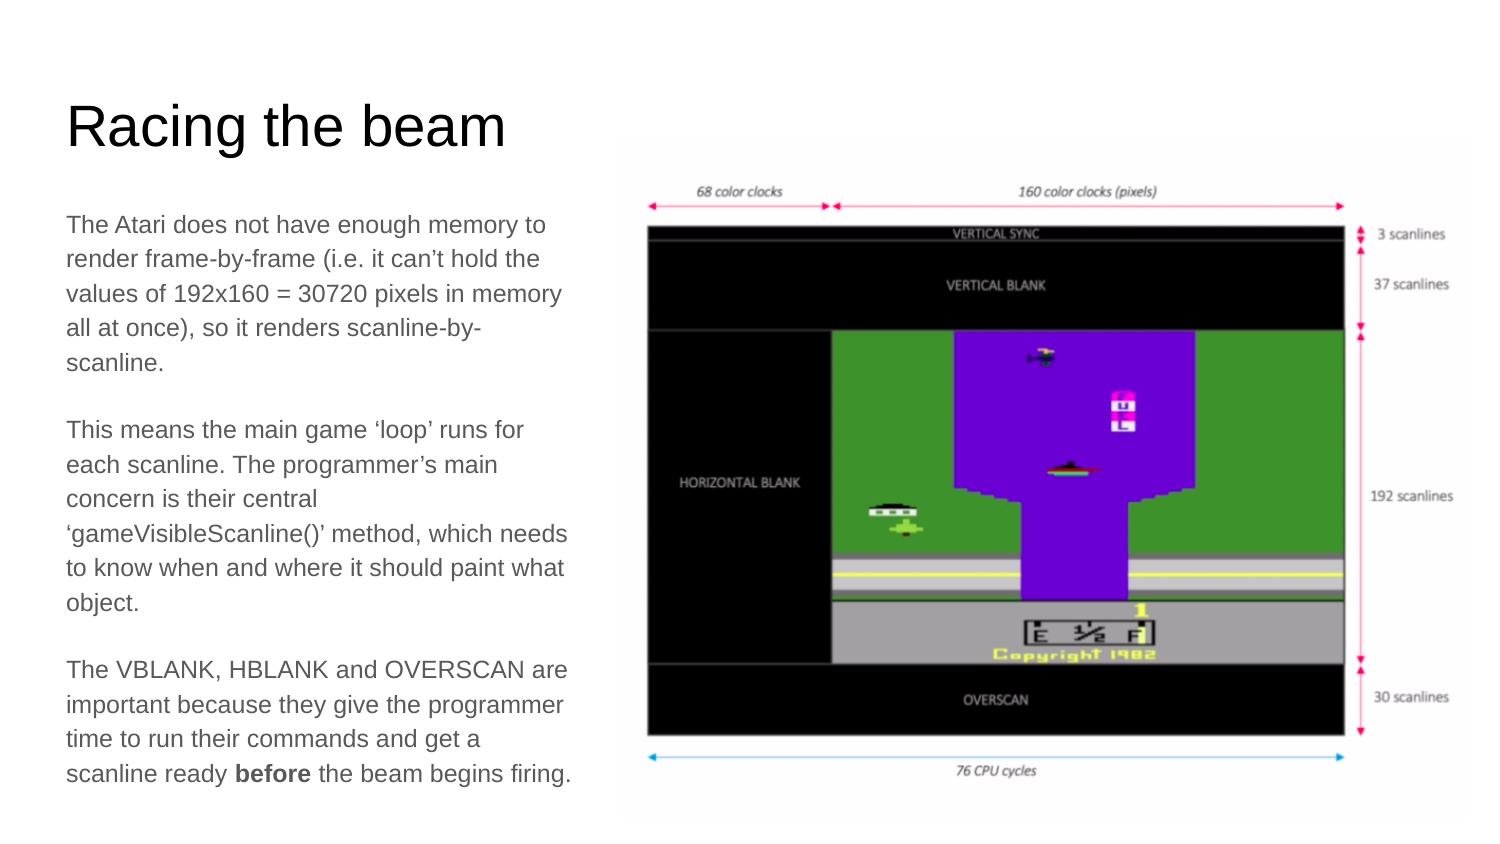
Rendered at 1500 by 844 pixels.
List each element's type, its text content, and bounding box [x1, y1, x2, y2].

list The Atari does not have enough memory to render frame-by-frame (i.e. it can’t hold the values of 192x160 = 30720 pixels in memory all at once), so it renders scanline-by-scanline. This means the main game ‘loop’ runs for each scanline. The programmer’s main concern is their central ‘gameVisibleScanline()’ method, which needs to know when and where it should paint what object. The VBLANK, HBLANK and OVERSCAN are important because they give the programmer time to run their commands and get a scanline ready before the beam begins firing. [51, 189, 589, 750]
title Racing the beam [51, 72, 1449, 167]
picture [620, 133, 1467, 819]
